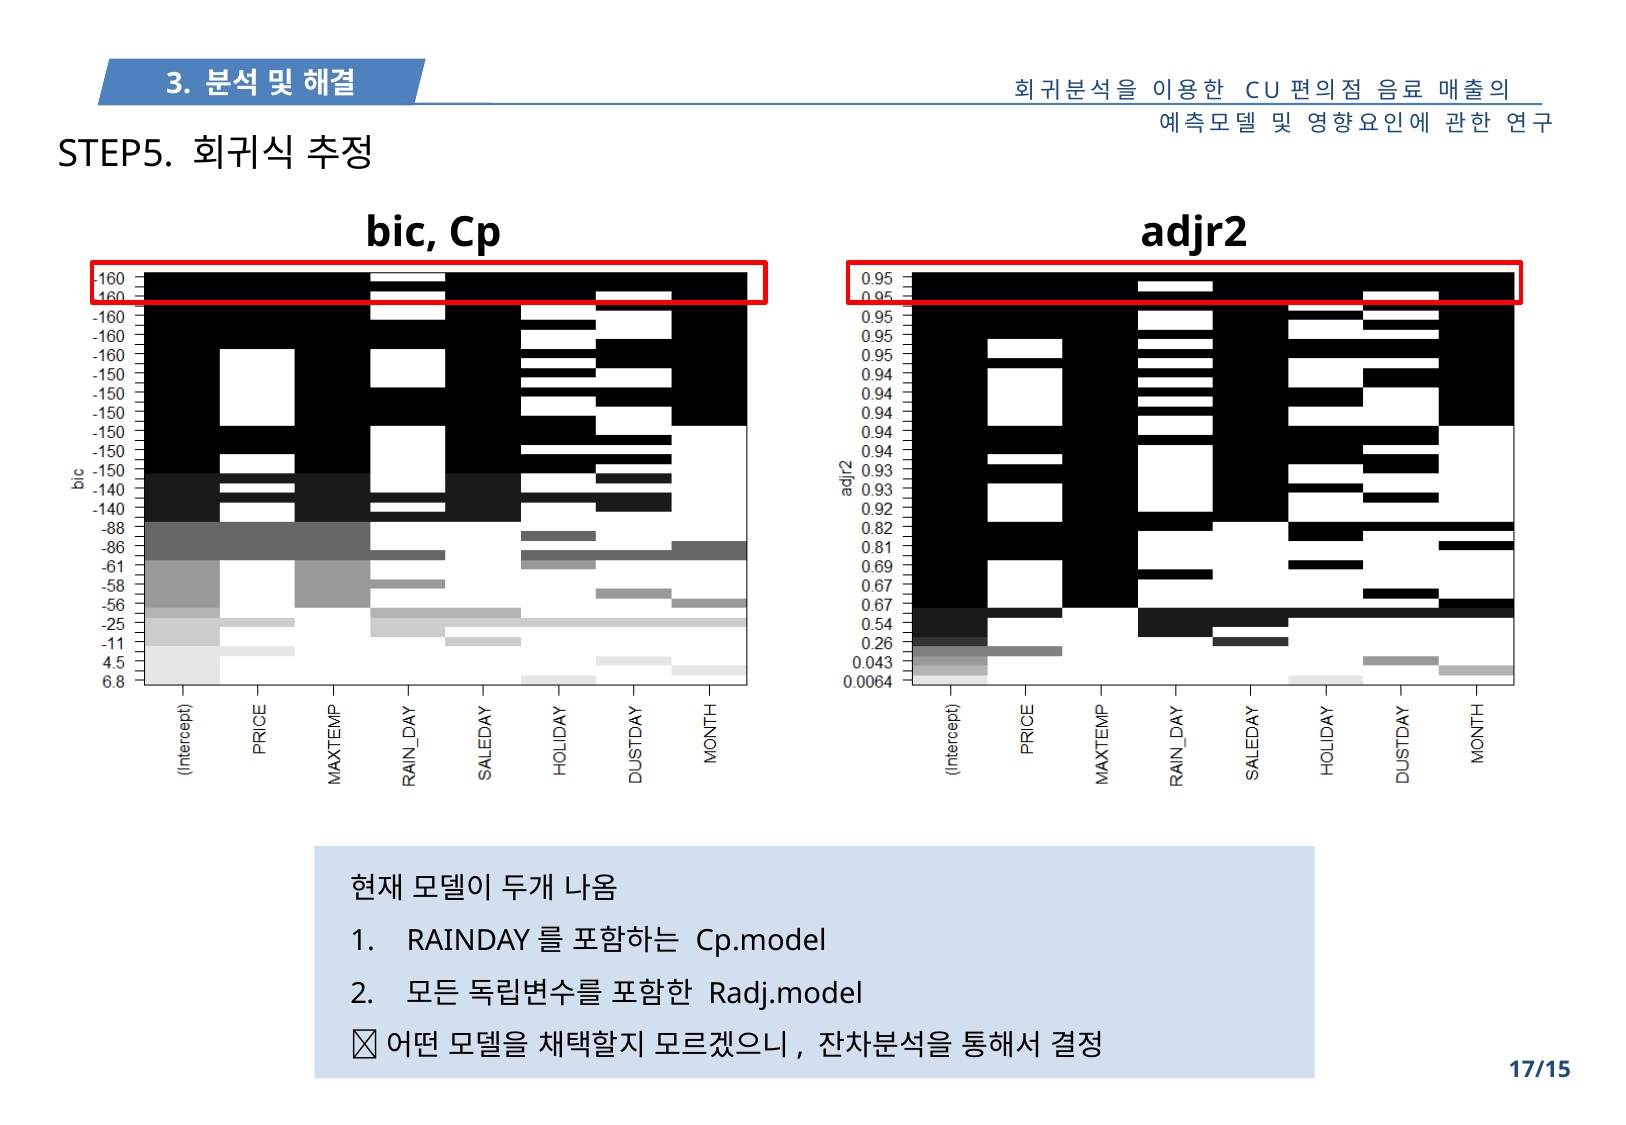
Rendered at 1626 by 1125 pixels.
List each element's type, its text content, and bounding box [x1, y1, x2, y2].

text_box bic, Cp [349, 197, 518, 259]
picture [814, 260, 1575, 823]
text_box STEP5. 회귀식 추정 [42, 122, 664, 182]
text_box adjr2 [1110, 197, 1278, 259]
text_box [314, 845, 1315, 1079]
picture [46, 260, 807, 823]
